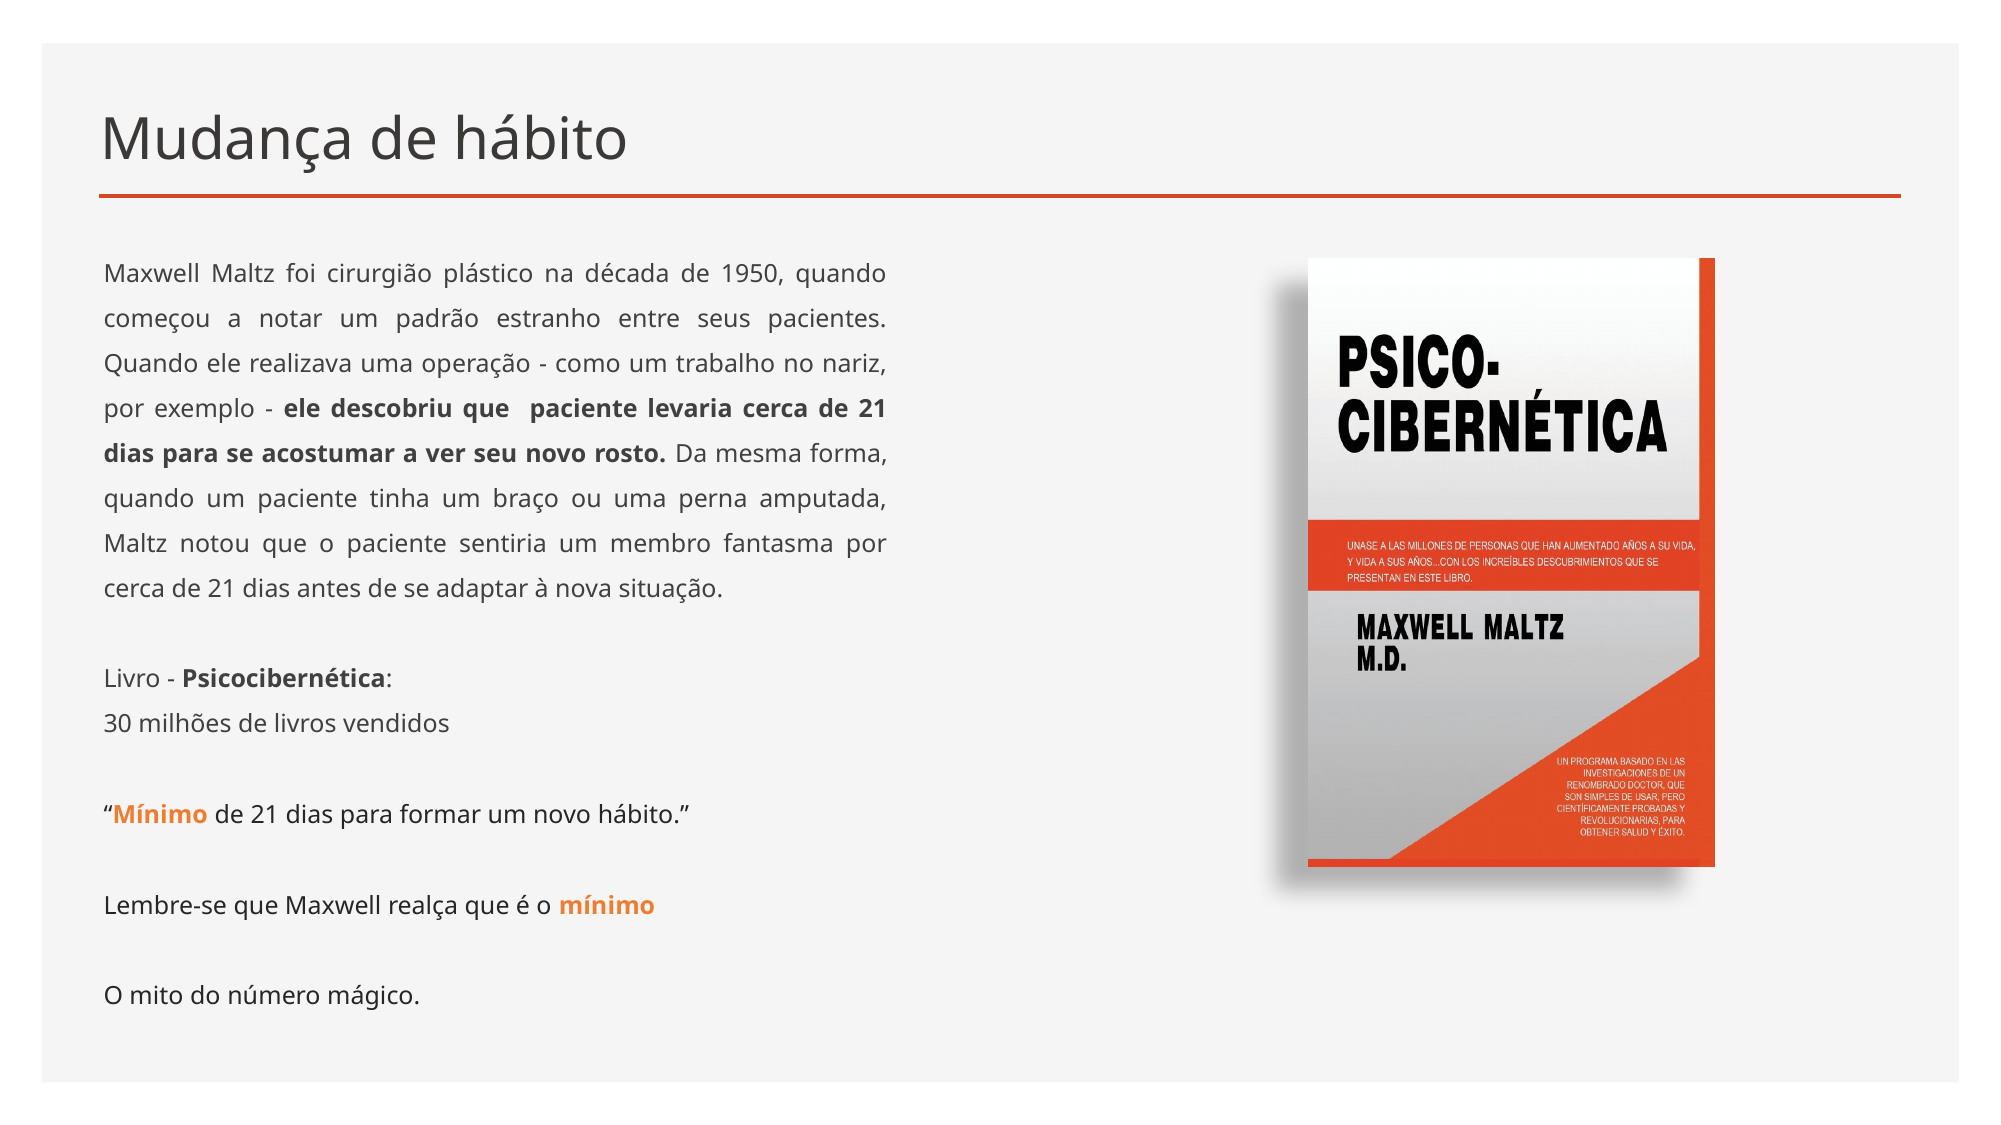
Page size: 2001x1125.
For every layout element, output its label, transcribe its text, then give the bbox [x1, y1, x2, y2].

picture [1308, 258, 1715, 867]
title Mudança de hábito [85, 73, 1214, 179]
list Maxwell Maltz foi cirurgião plástico na década de 1950, quando começou a notar um padrão estranho entre seus pacientes. Quando ele realizava uma operação - como um trabalho no nariz, por exemplo - ele descobriu que paciente levaria cerca de 21 dias para se acostumar a ver seu novo rosto. Da mesma forma, quando um paciente tinha um braço ou uma perna amputada, Maltz notou que o paciente sentiria um membro fantasma por cerca de 21 dias antes de se adaptar à nova situação. Livro - Psicocibernética: 30 milhões de livros vendidos “Mínimo de 21 dias para formar um novo hábito.” Lembre-se que Maxwell realça que é o mínimo O mito do número mágico. [88, 235, 904, 1083]
